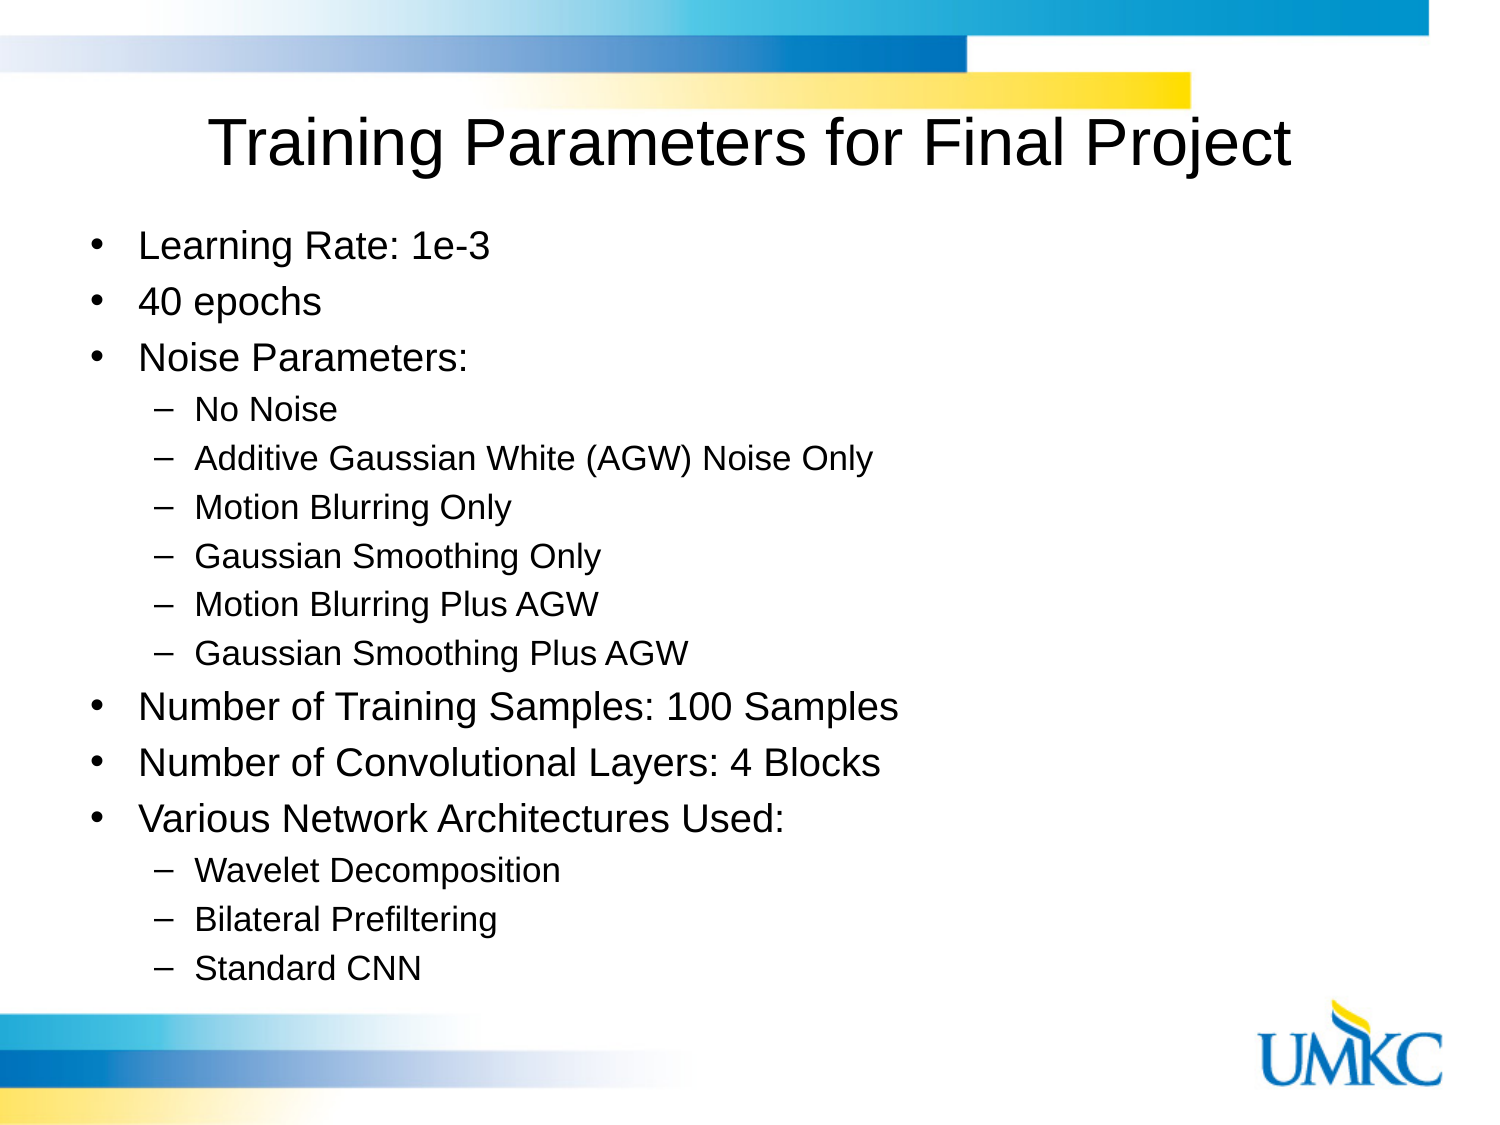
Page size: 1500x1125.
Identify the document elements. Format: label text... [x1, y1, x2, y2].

list Learning Rate: 1e-3 40 epochs Noise Parameters: No Noise Additive Gaussian White (AGW) Noise Only Motion Blurring Only Gaussian Smoothing Only Motion Blurring Plus AGW Gaussian Smoothing Plus AGW Number of Training Samples: 100 Samples Number of Convolutional Layers: 4 Blocks Various Network Architectures Used: Wavelet Decomposition Bilateral Prefiltering Standard CNN [75, 212, 1425, 1005]
picture [0, 0, 1500, 1125]
title Training Parameters for Final Project [75, 45, 1425, 212]
